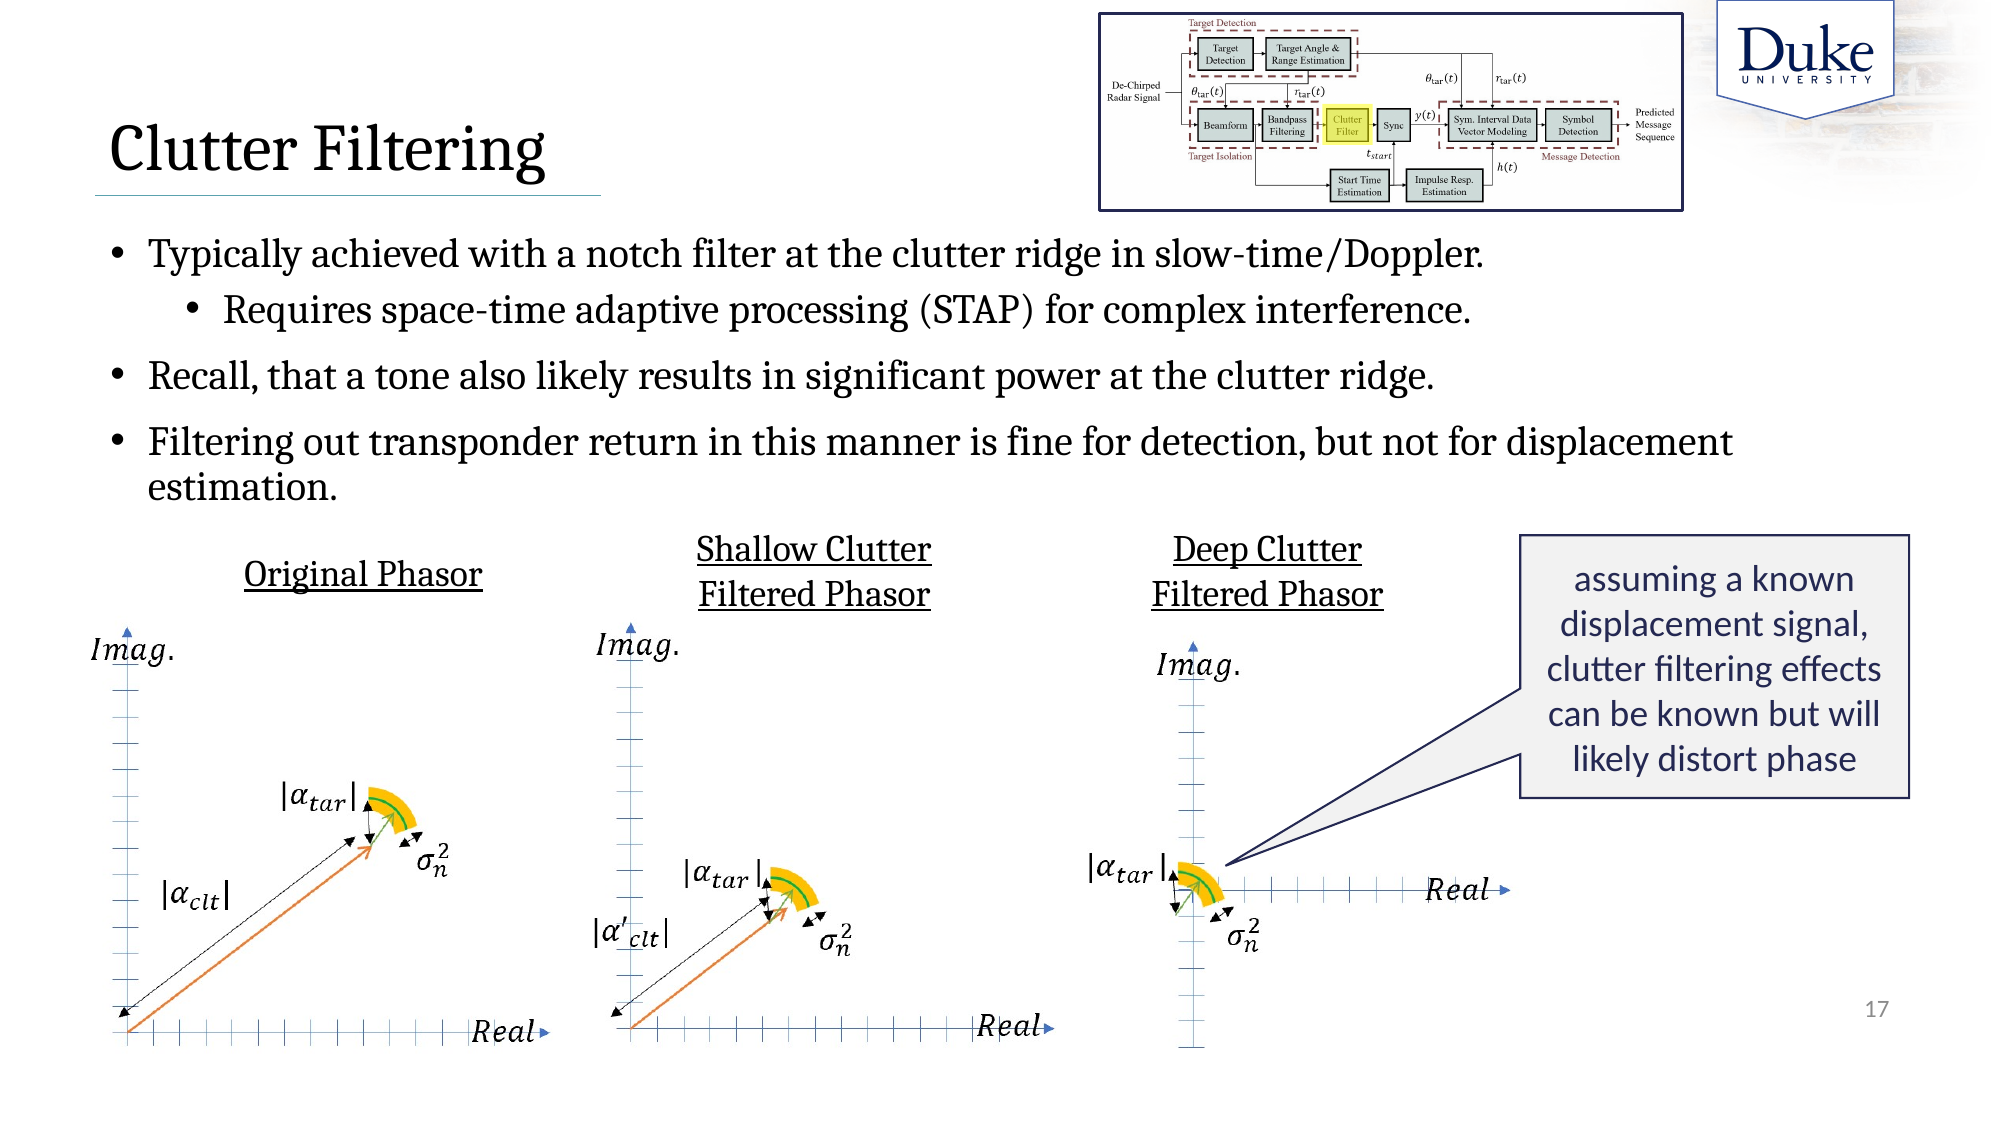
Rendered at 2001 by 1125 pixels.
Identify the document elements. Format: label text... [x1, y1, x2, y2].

slide_number 17 [1732, 977, 1905, 1037]
picture [580, 592, 1639, 1063]
text_box Original Phasor [229, 541, 499, 602]
title Clutter Filtering [95, 105, 1183, 224]
text_box Deep Clutter Filtered Phasor [1136, 516, 1399, 592]
text_box assuming a known displacement signal, clutter filtering effects can be known but will likely distort phase [1519, 534, 1911, 800]
picture [66, 603, 573, 1064]
text_box Shallow Clutter Filtered Phasor [682, 516, 947, 592]
picture [1101, 0, 1994, 319]
list Typically achieved with a notch filter at the clutter ridge in slow-time/Doppler. Requires space-time adaptive processing (STAP) for complex interference. Recall, that a tone also likely results in significant power at the clutter ridge. Filtering out transponder return in this manner is fine for detection, but not for displacement estimation. [95, 224, 1942, 548]
